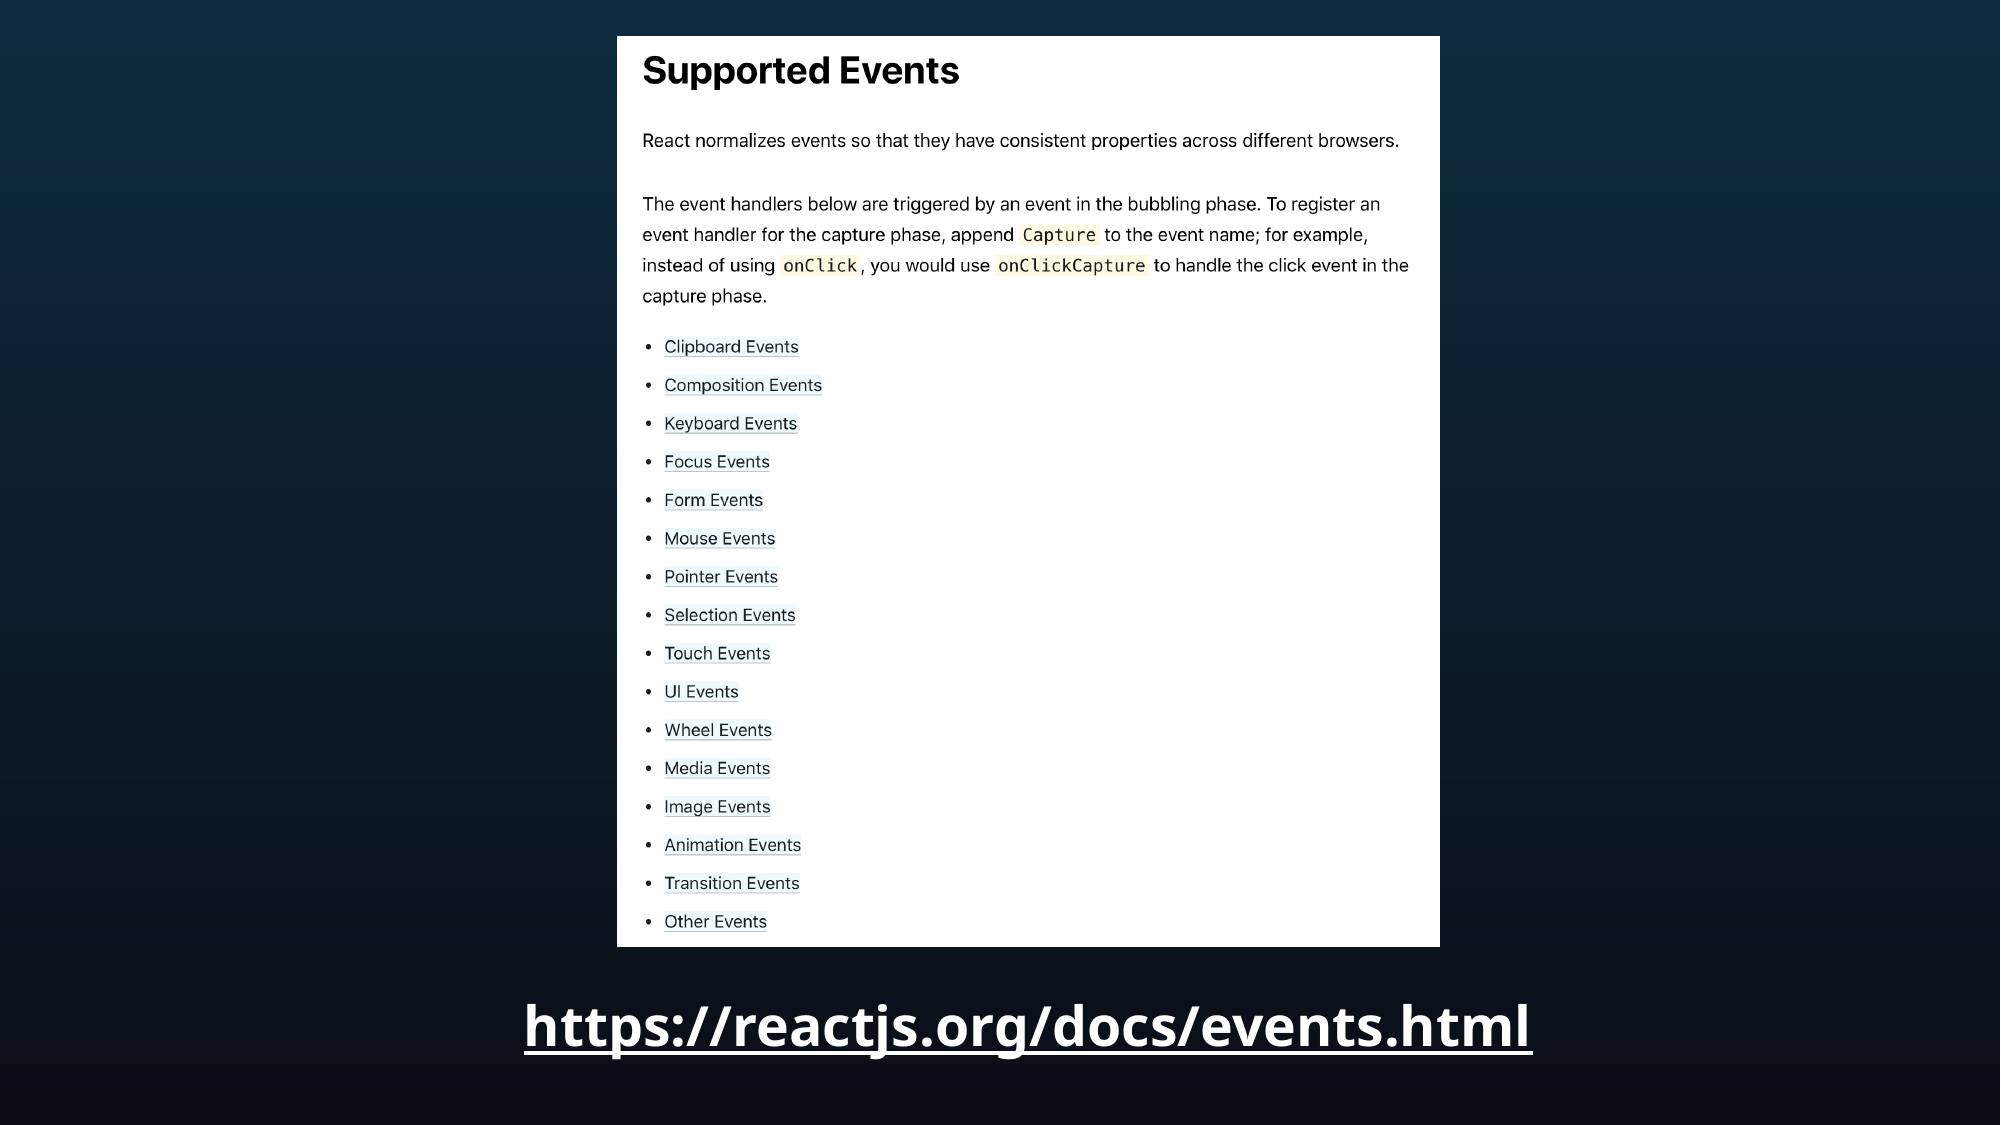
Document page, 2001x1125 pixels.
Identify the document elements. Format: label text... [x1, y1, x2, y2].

picture [617, 36, 1440, 947]
title https://reactjs.org/docs/events.html [111, 976, 1947, 1076]
